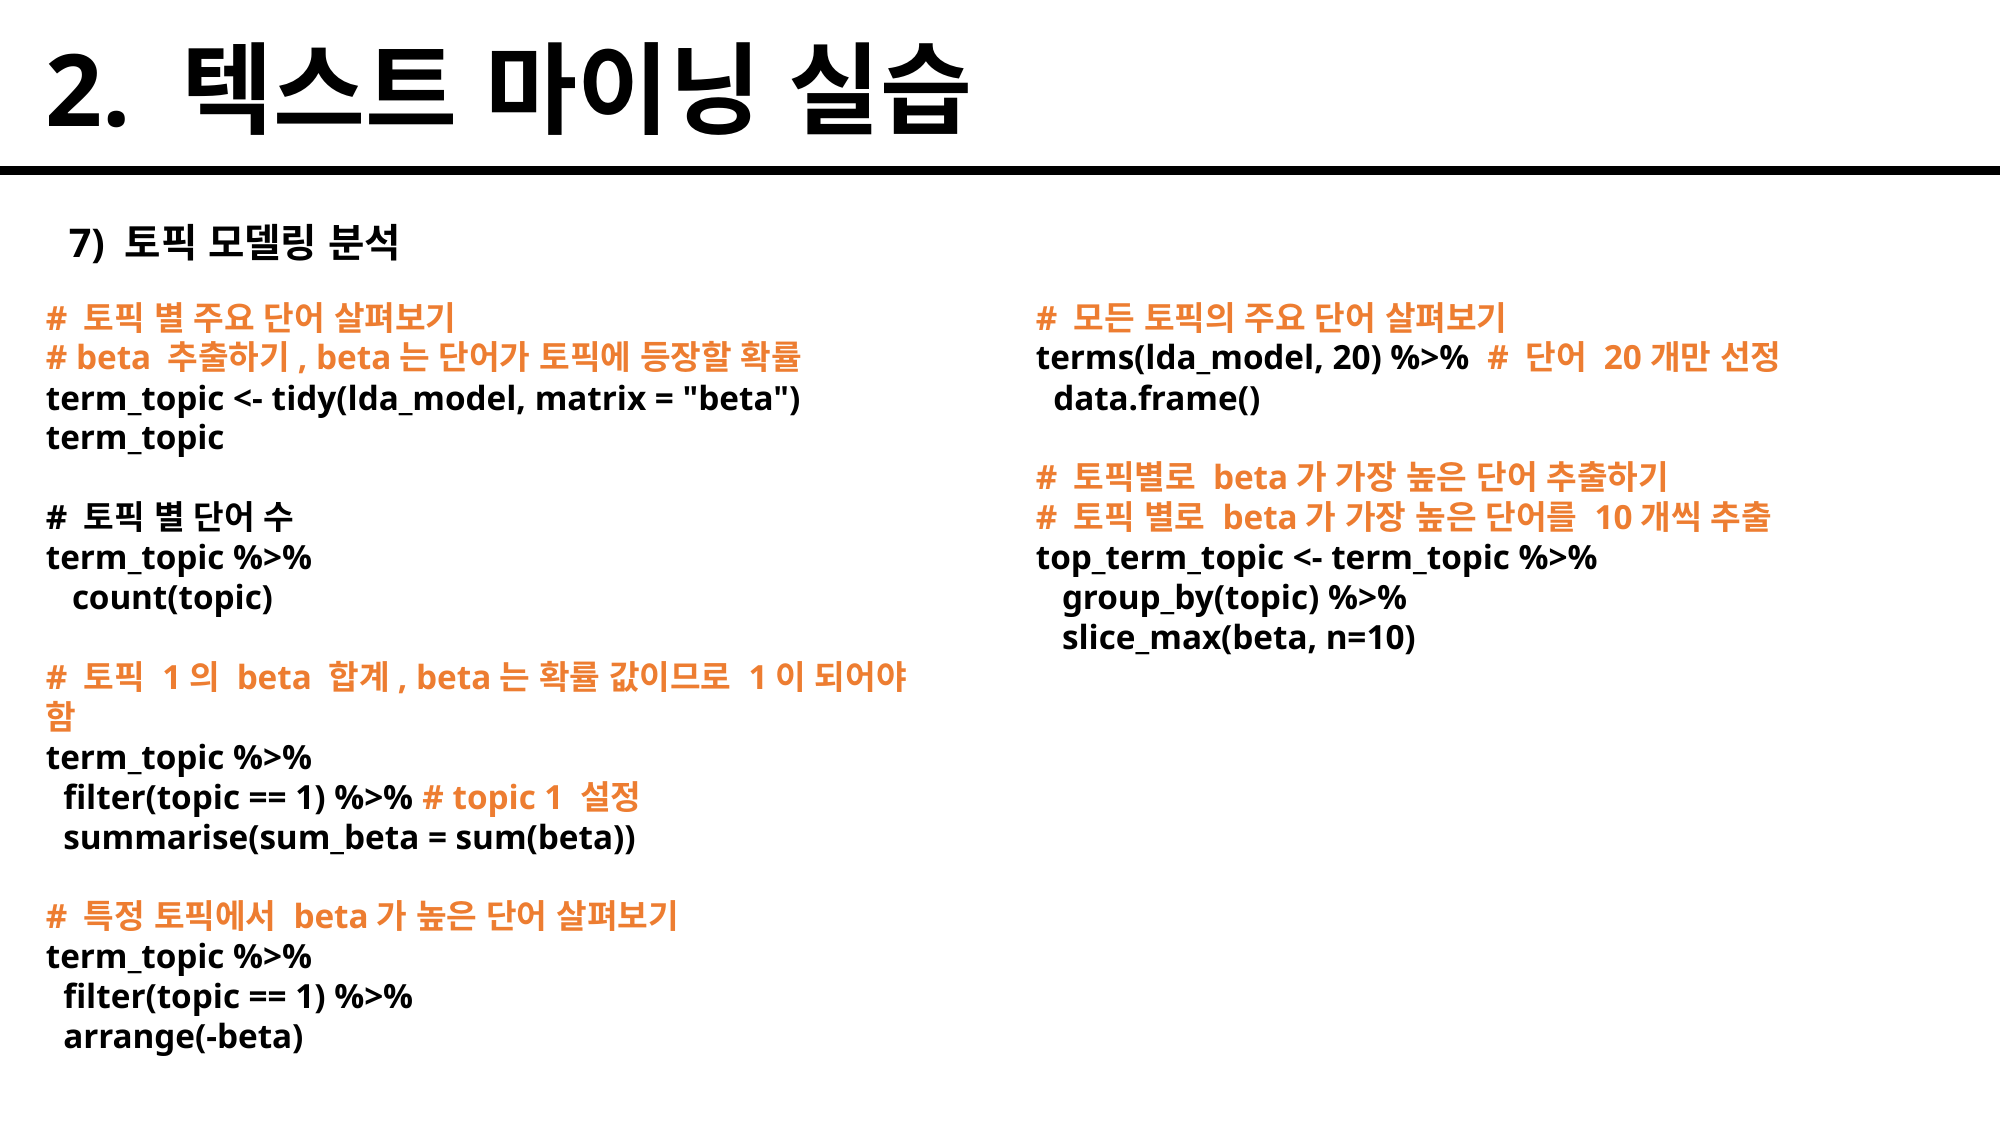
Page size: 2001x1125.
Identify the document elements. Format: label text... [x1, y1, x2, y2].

text_box # 토픽 별 주요 단어 살펴보기 # beta 추출하기, beta는 단어가 토픽에 등장할 확률 term_topic <- tidy(lda_model, matrix = "beta") term_topic # 토픽 별 단어 수 term_topic %>% count(topic) # 토픽 1의 beta 합계, beta는 확률 값이므로 1이 되어야 함 term_topic %>% filter(topic == 1) %>% # topic 1 설정 summarise(sum_beta = sum(beta)) # 특정 토픽에서 beta가 높은 단어 살펴보기 term_topic %>% filter(topic == 1) %>% arrange(-beta) [31, 289, 960, 1063]
text_box 7) 토픽 모델링 분석 [54, 186, 1903, 273]
text_box 2. 텍스트 마이닝 실습 [30, 19, 1823, 155]
text_box # 모든 토픽의 주요 단어 살펴보기 terms(lda_model, 20) %>% # 단어 20개만 선정 data.frame() # 토픽별로 beta가 가장 높은 단어 추출하기 # 토픽 별로 beta가 가장 높은 단어를 10개씩 추출 top_term_topic <- term_topic %>% group_by(topic) %>% slice_max(beta, n=10) [1021, 289, 1950, 664]
